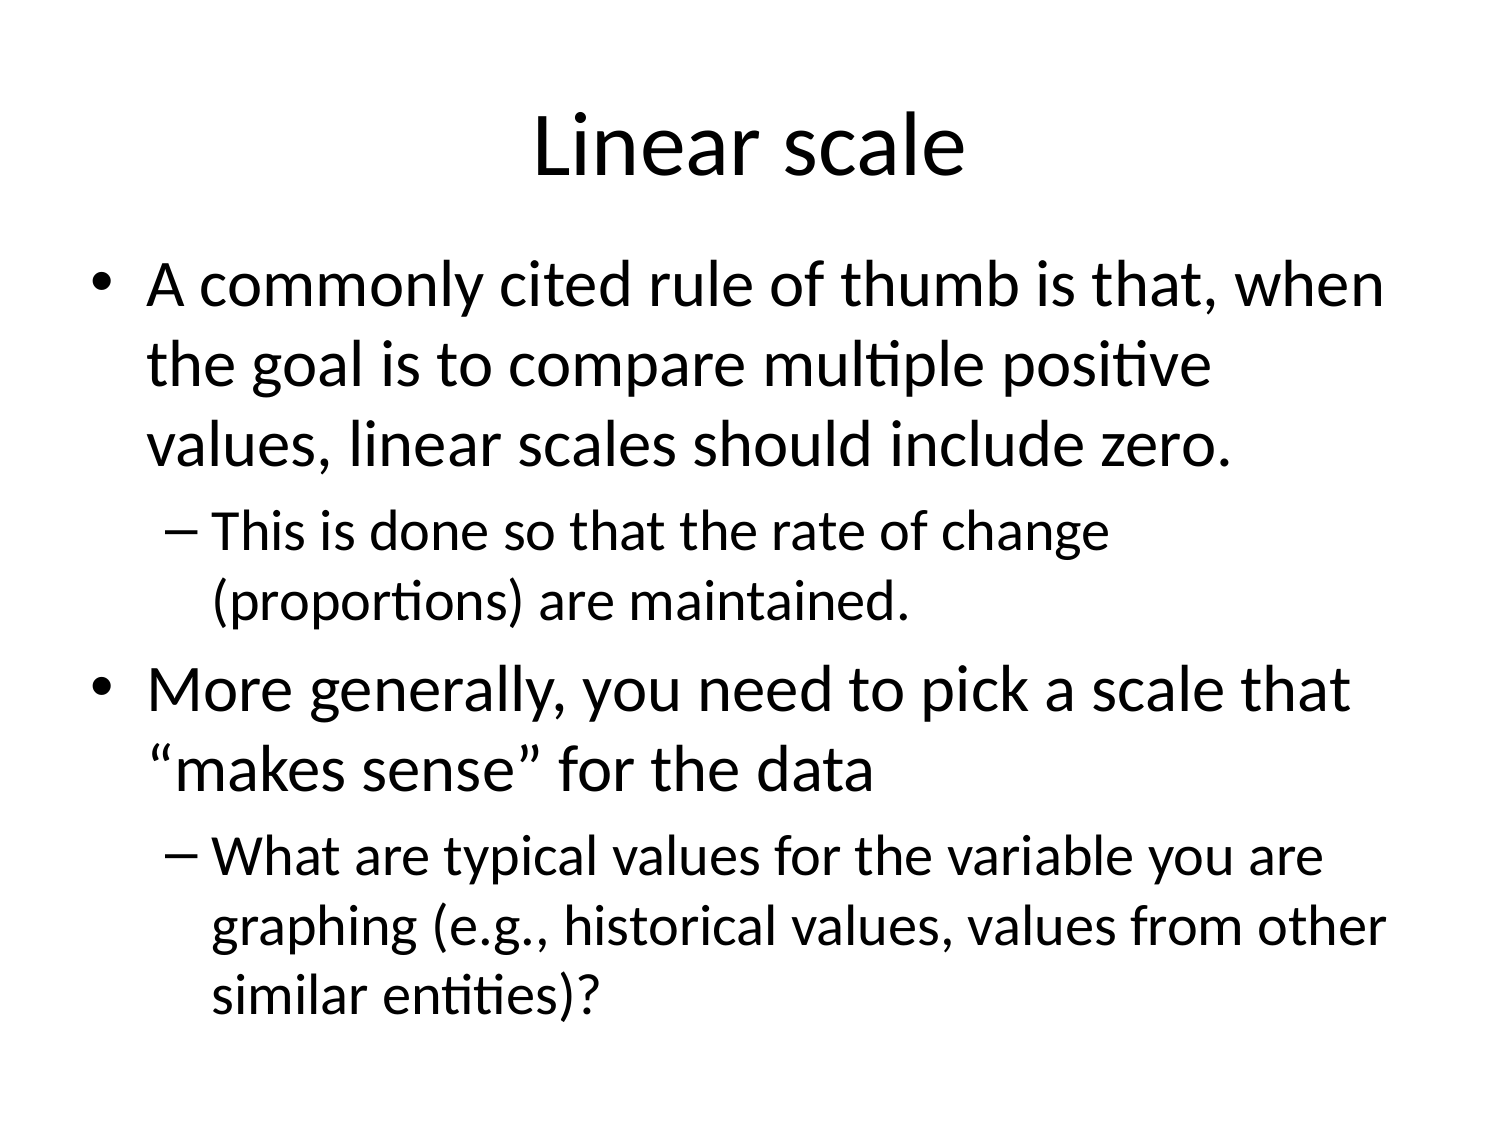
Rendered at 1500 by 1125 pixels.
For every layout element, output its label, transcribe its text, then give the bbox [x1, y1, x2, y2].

list A commonly cited rule of thumb is that, when the goal is to compare multiple positive values, linear scales should include zero. This is done so that the rate of change (proportions) are maintained. More generally, you need to pick a scale that “makes sense” for the data What are typical values for the variable you are graphing (e.g., historical values, values from other similar entities)? [75, 232, 1425, 1063]
title Linear scale [75, 45, 1425, 232]
